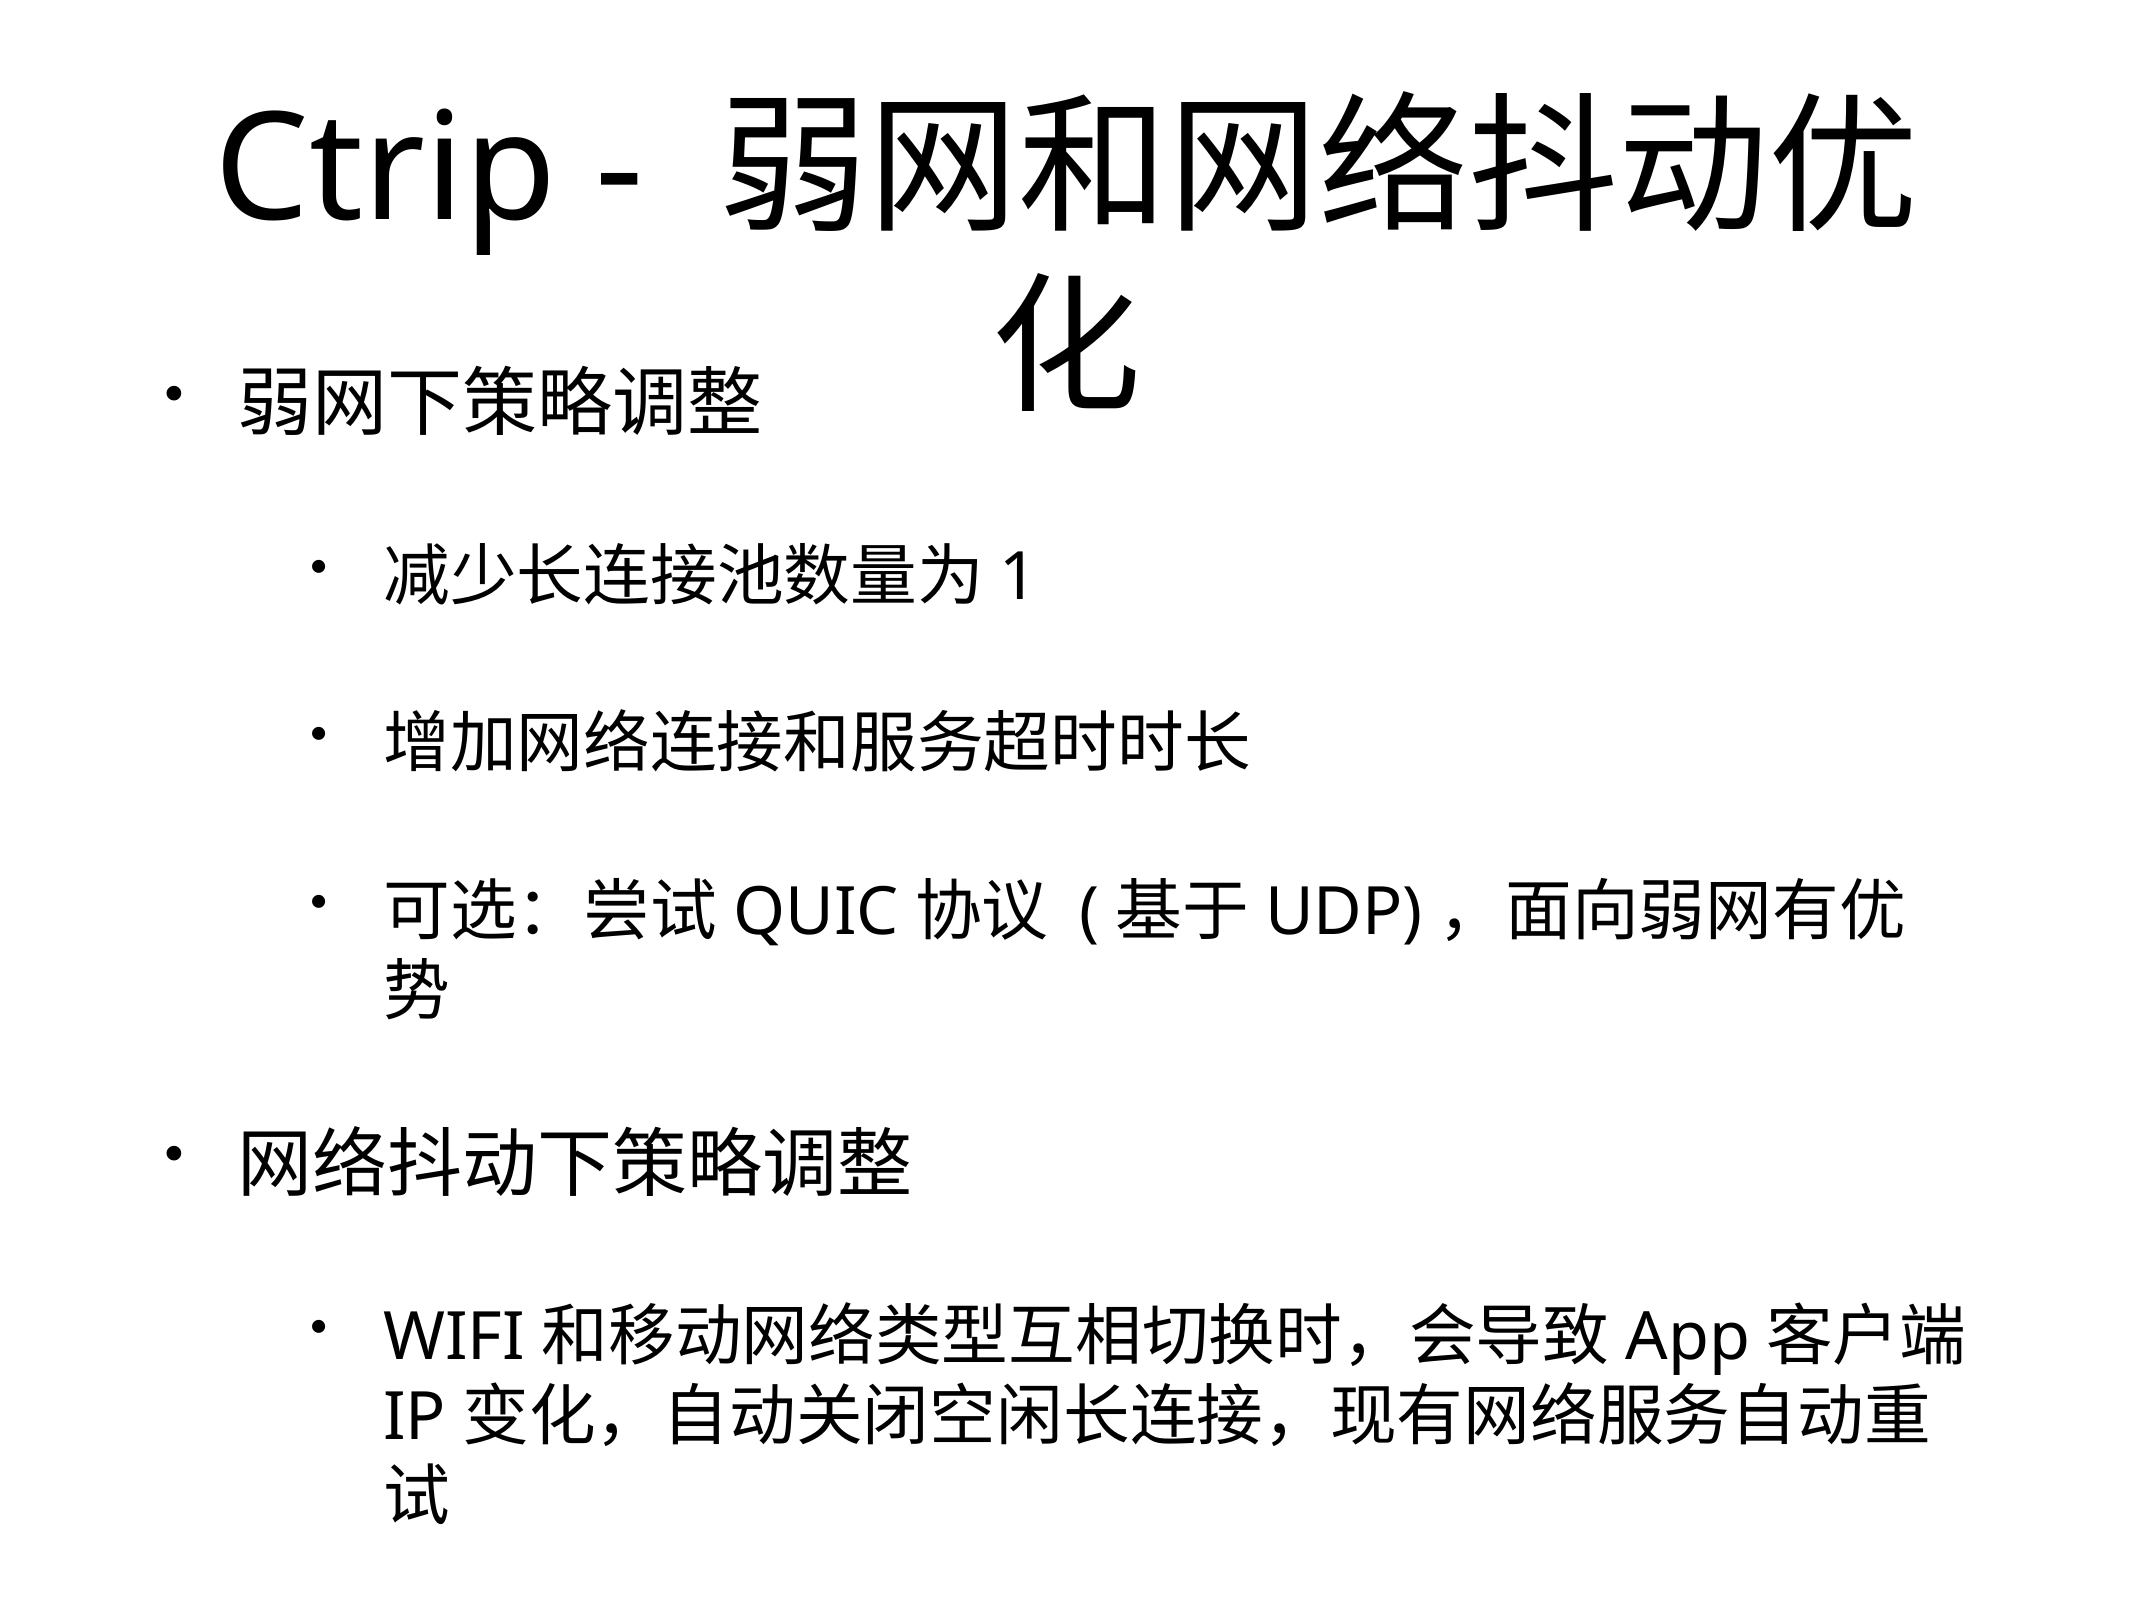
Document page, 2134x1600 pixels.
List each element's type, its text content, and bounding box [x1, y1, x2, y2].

title Ctrip - 弱网和网络抖动优化 [155, 72, 1978, 427]
list 弱网下策略调整 减少长连接池数量为1 增加网络连接和服务超时时长 可选：尝试QUIC协议 (基于UDP)，面向弱网有优势 网络抖动下策略调整 WIFI和移动网络类型互相切换时，会导致App客户端IP变化，自动关闭空闲长连接，现有网络服务自动重试 [155, 427, 1978, 1460]
